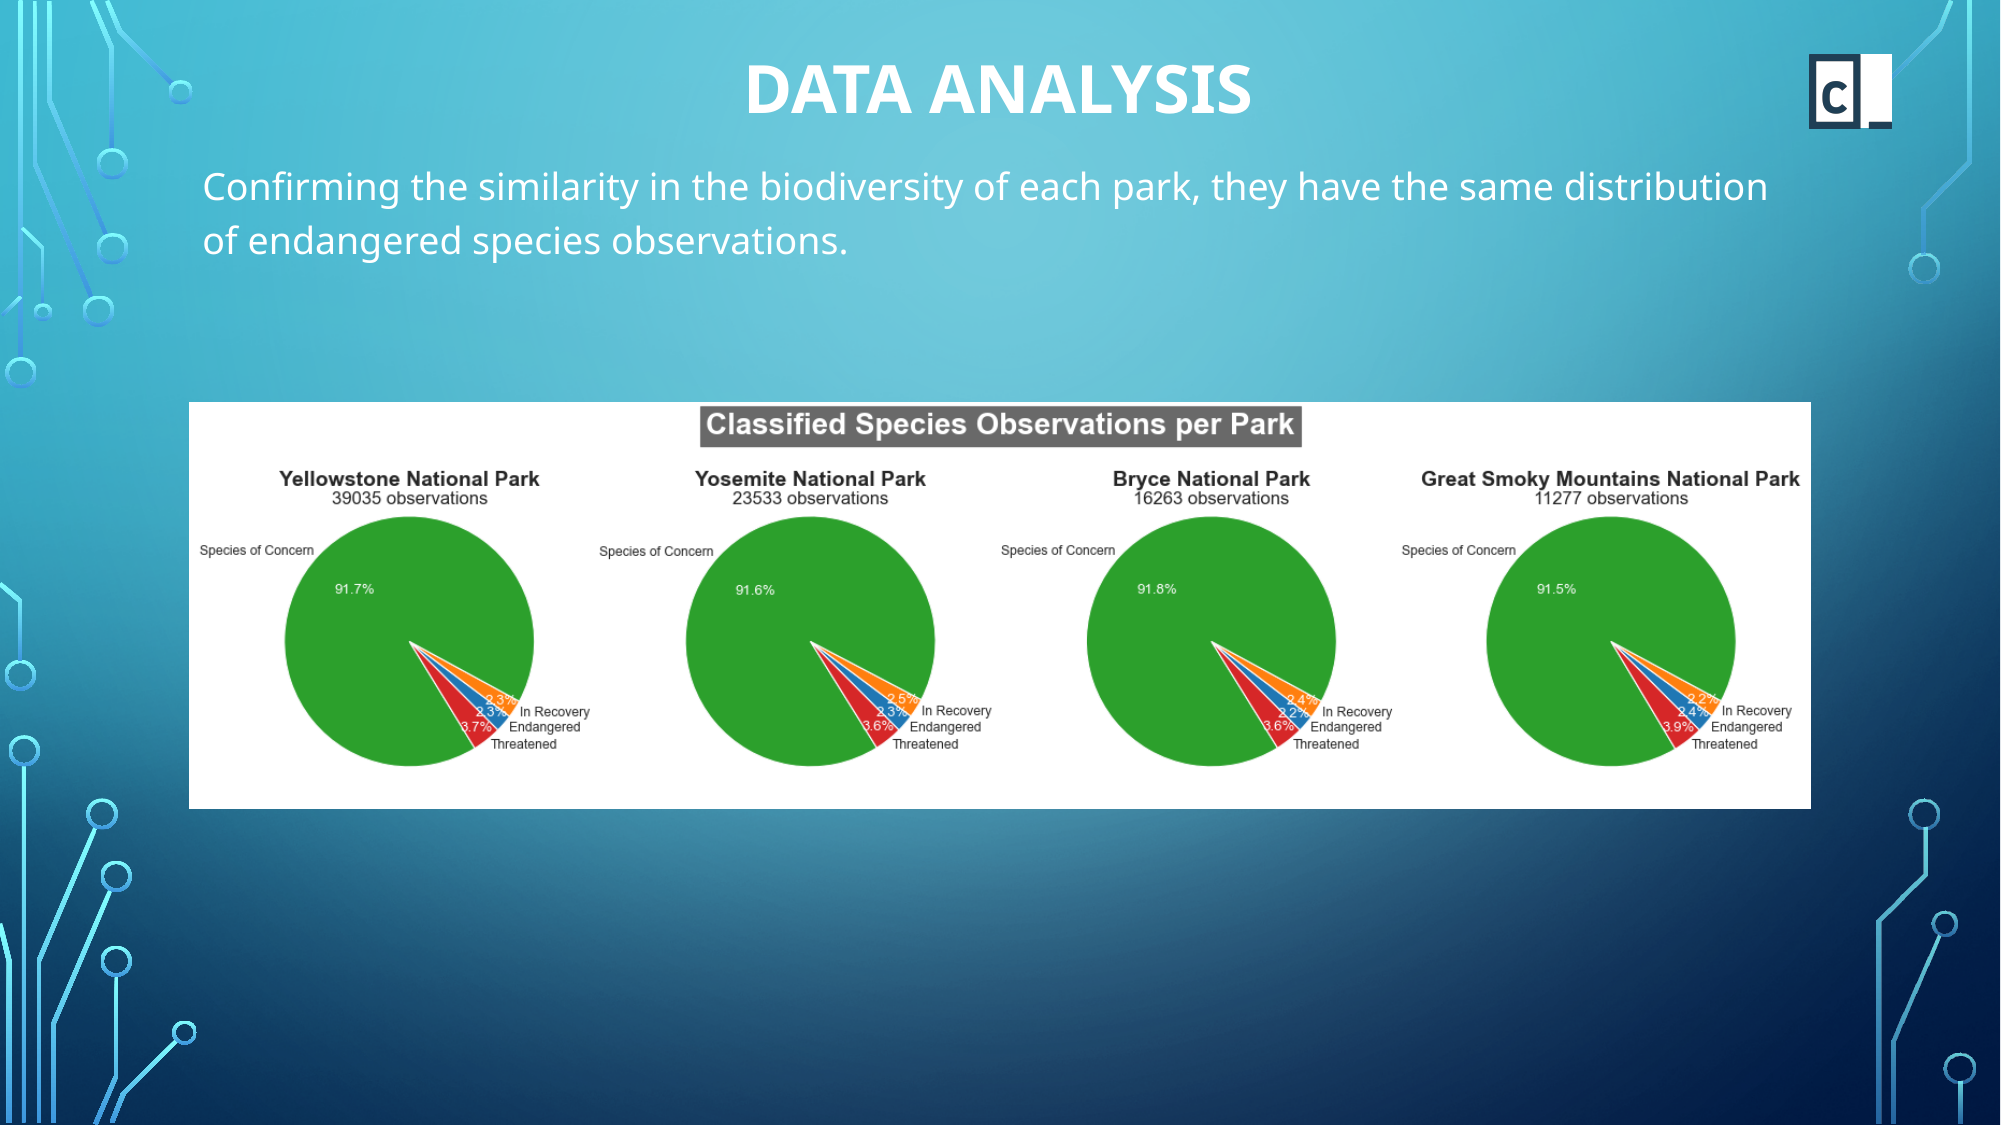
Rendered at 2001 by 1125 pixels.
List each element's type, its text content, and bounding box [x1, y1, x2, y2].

list Confirming the similarity in the biodiversity of each park, they have the same distribution of endangered species observations. [187, 147, 1810, 450]
picture [188, 402, 1811, 809]
picture [1809, 54, 1893, 129]
title Data analysis [187, 35, 1810, 147]
